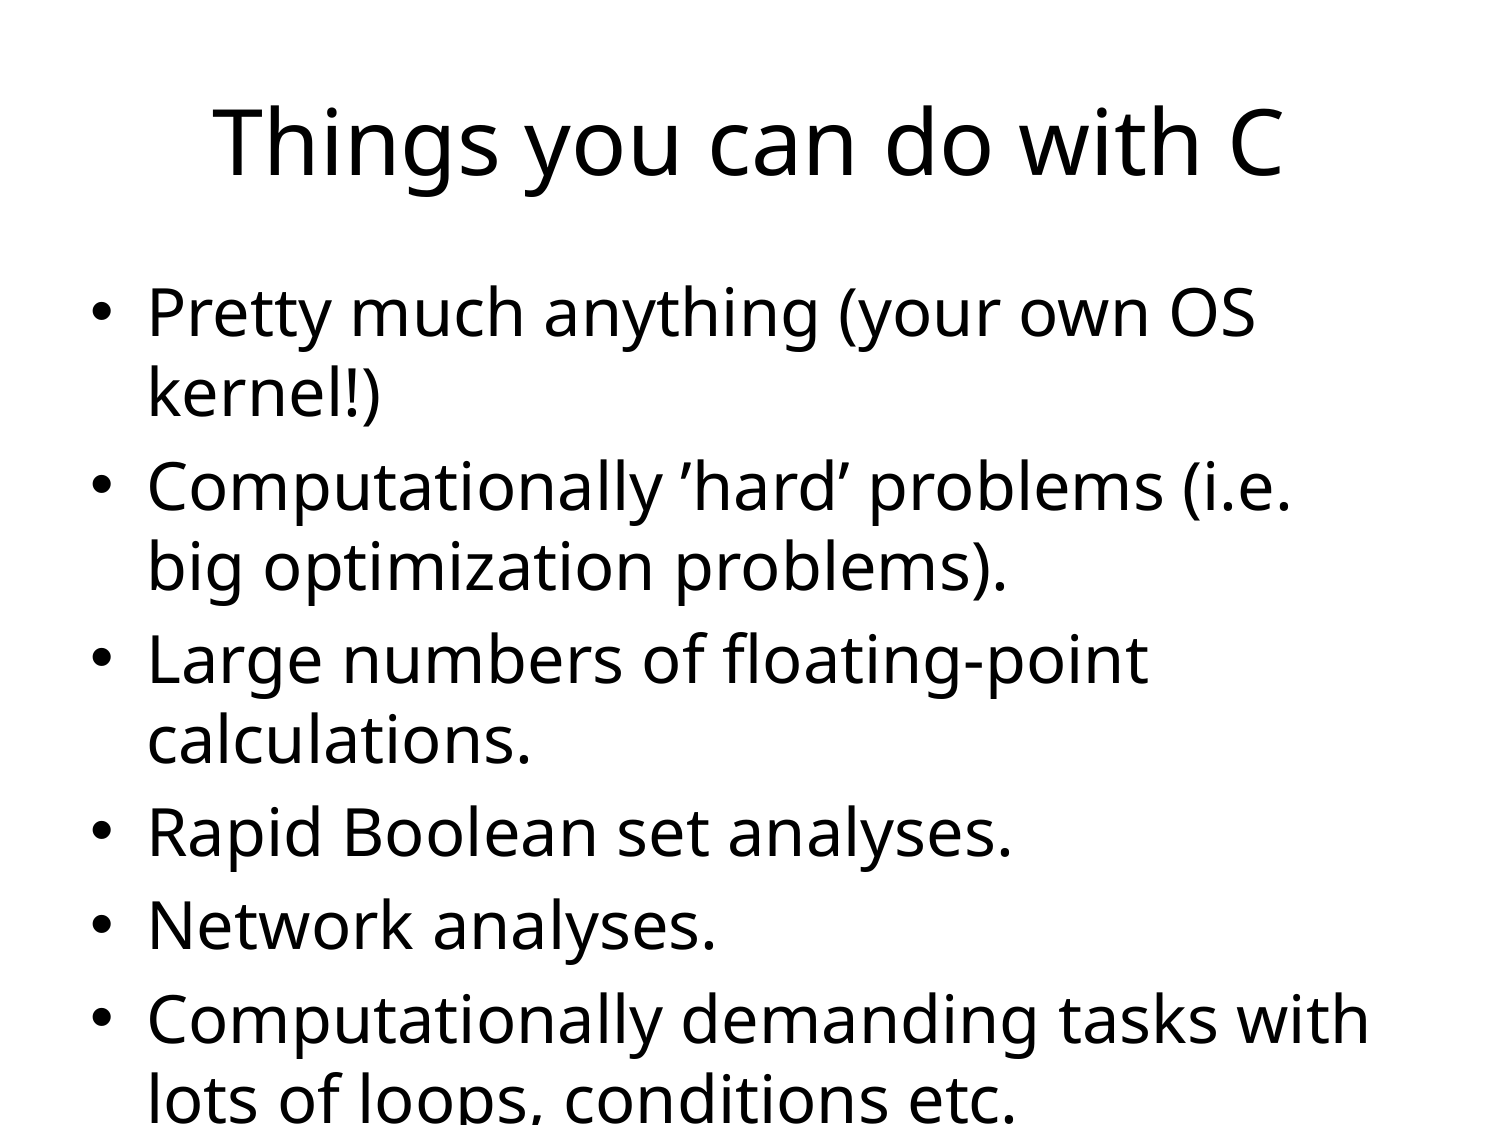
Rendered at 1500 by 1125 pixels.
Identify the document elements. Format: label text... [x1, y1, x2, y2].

list Pretty much anything (your own OS kernel!) Computationally ’hard’ problems (i.e. big optimization problems). Large numbers of floating-point calculations. Rapid Boolean set analyses. Network analyses. Computationally demanding tasks with lots of loops, conditions etc. [75, 262, 1425, 998]
title Things you can do with C [75, 45, 1425, 233]
